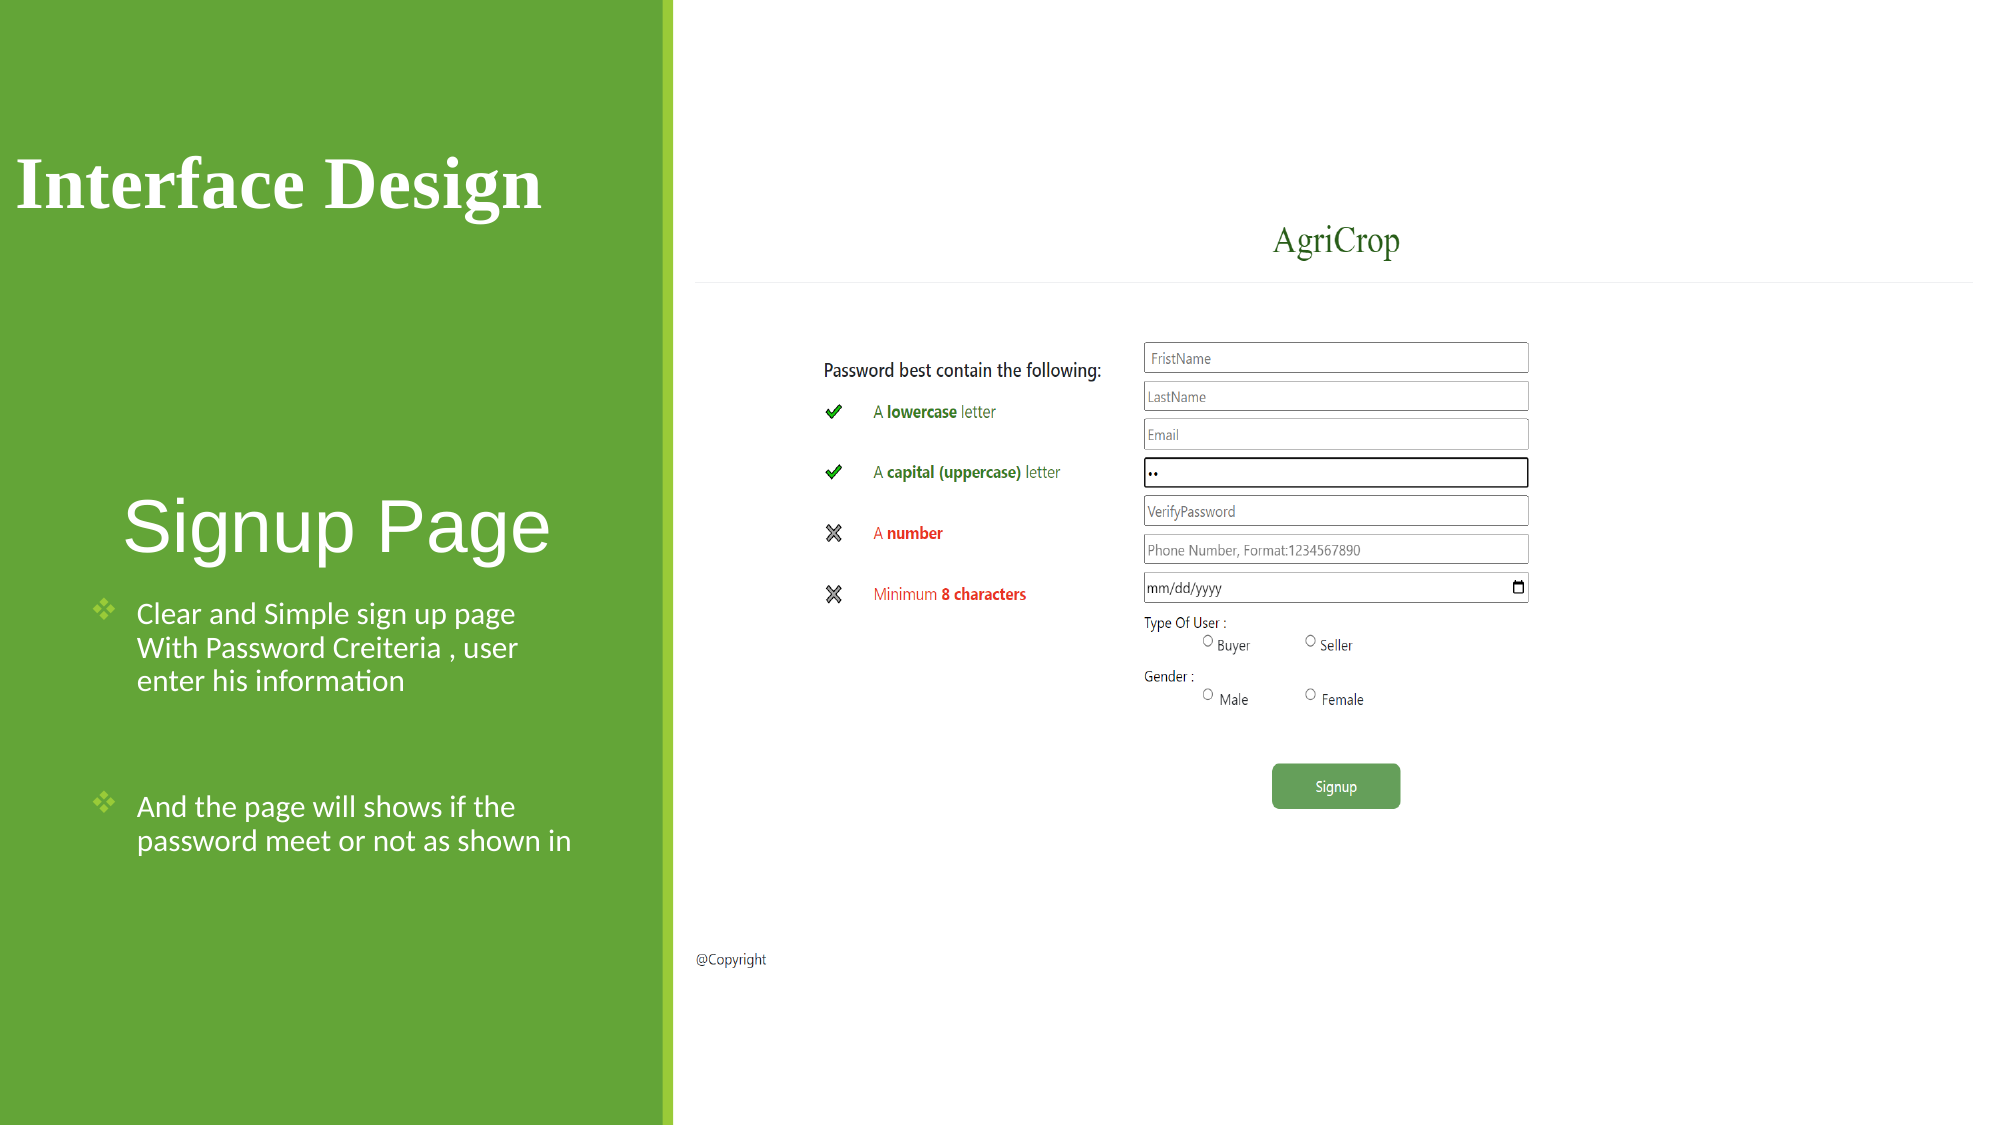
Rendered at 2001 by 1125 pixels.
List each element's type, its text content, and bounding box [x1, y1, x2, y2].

picture [695, 203, 1973, 969]
title Interface Design [0, 90, 637, 232]
list Signup Page Clear and Simple sign up page With Password Creiteria , user enter his information And the page will shows if the password meet or not as shown in [75, 479, 600, 983]
